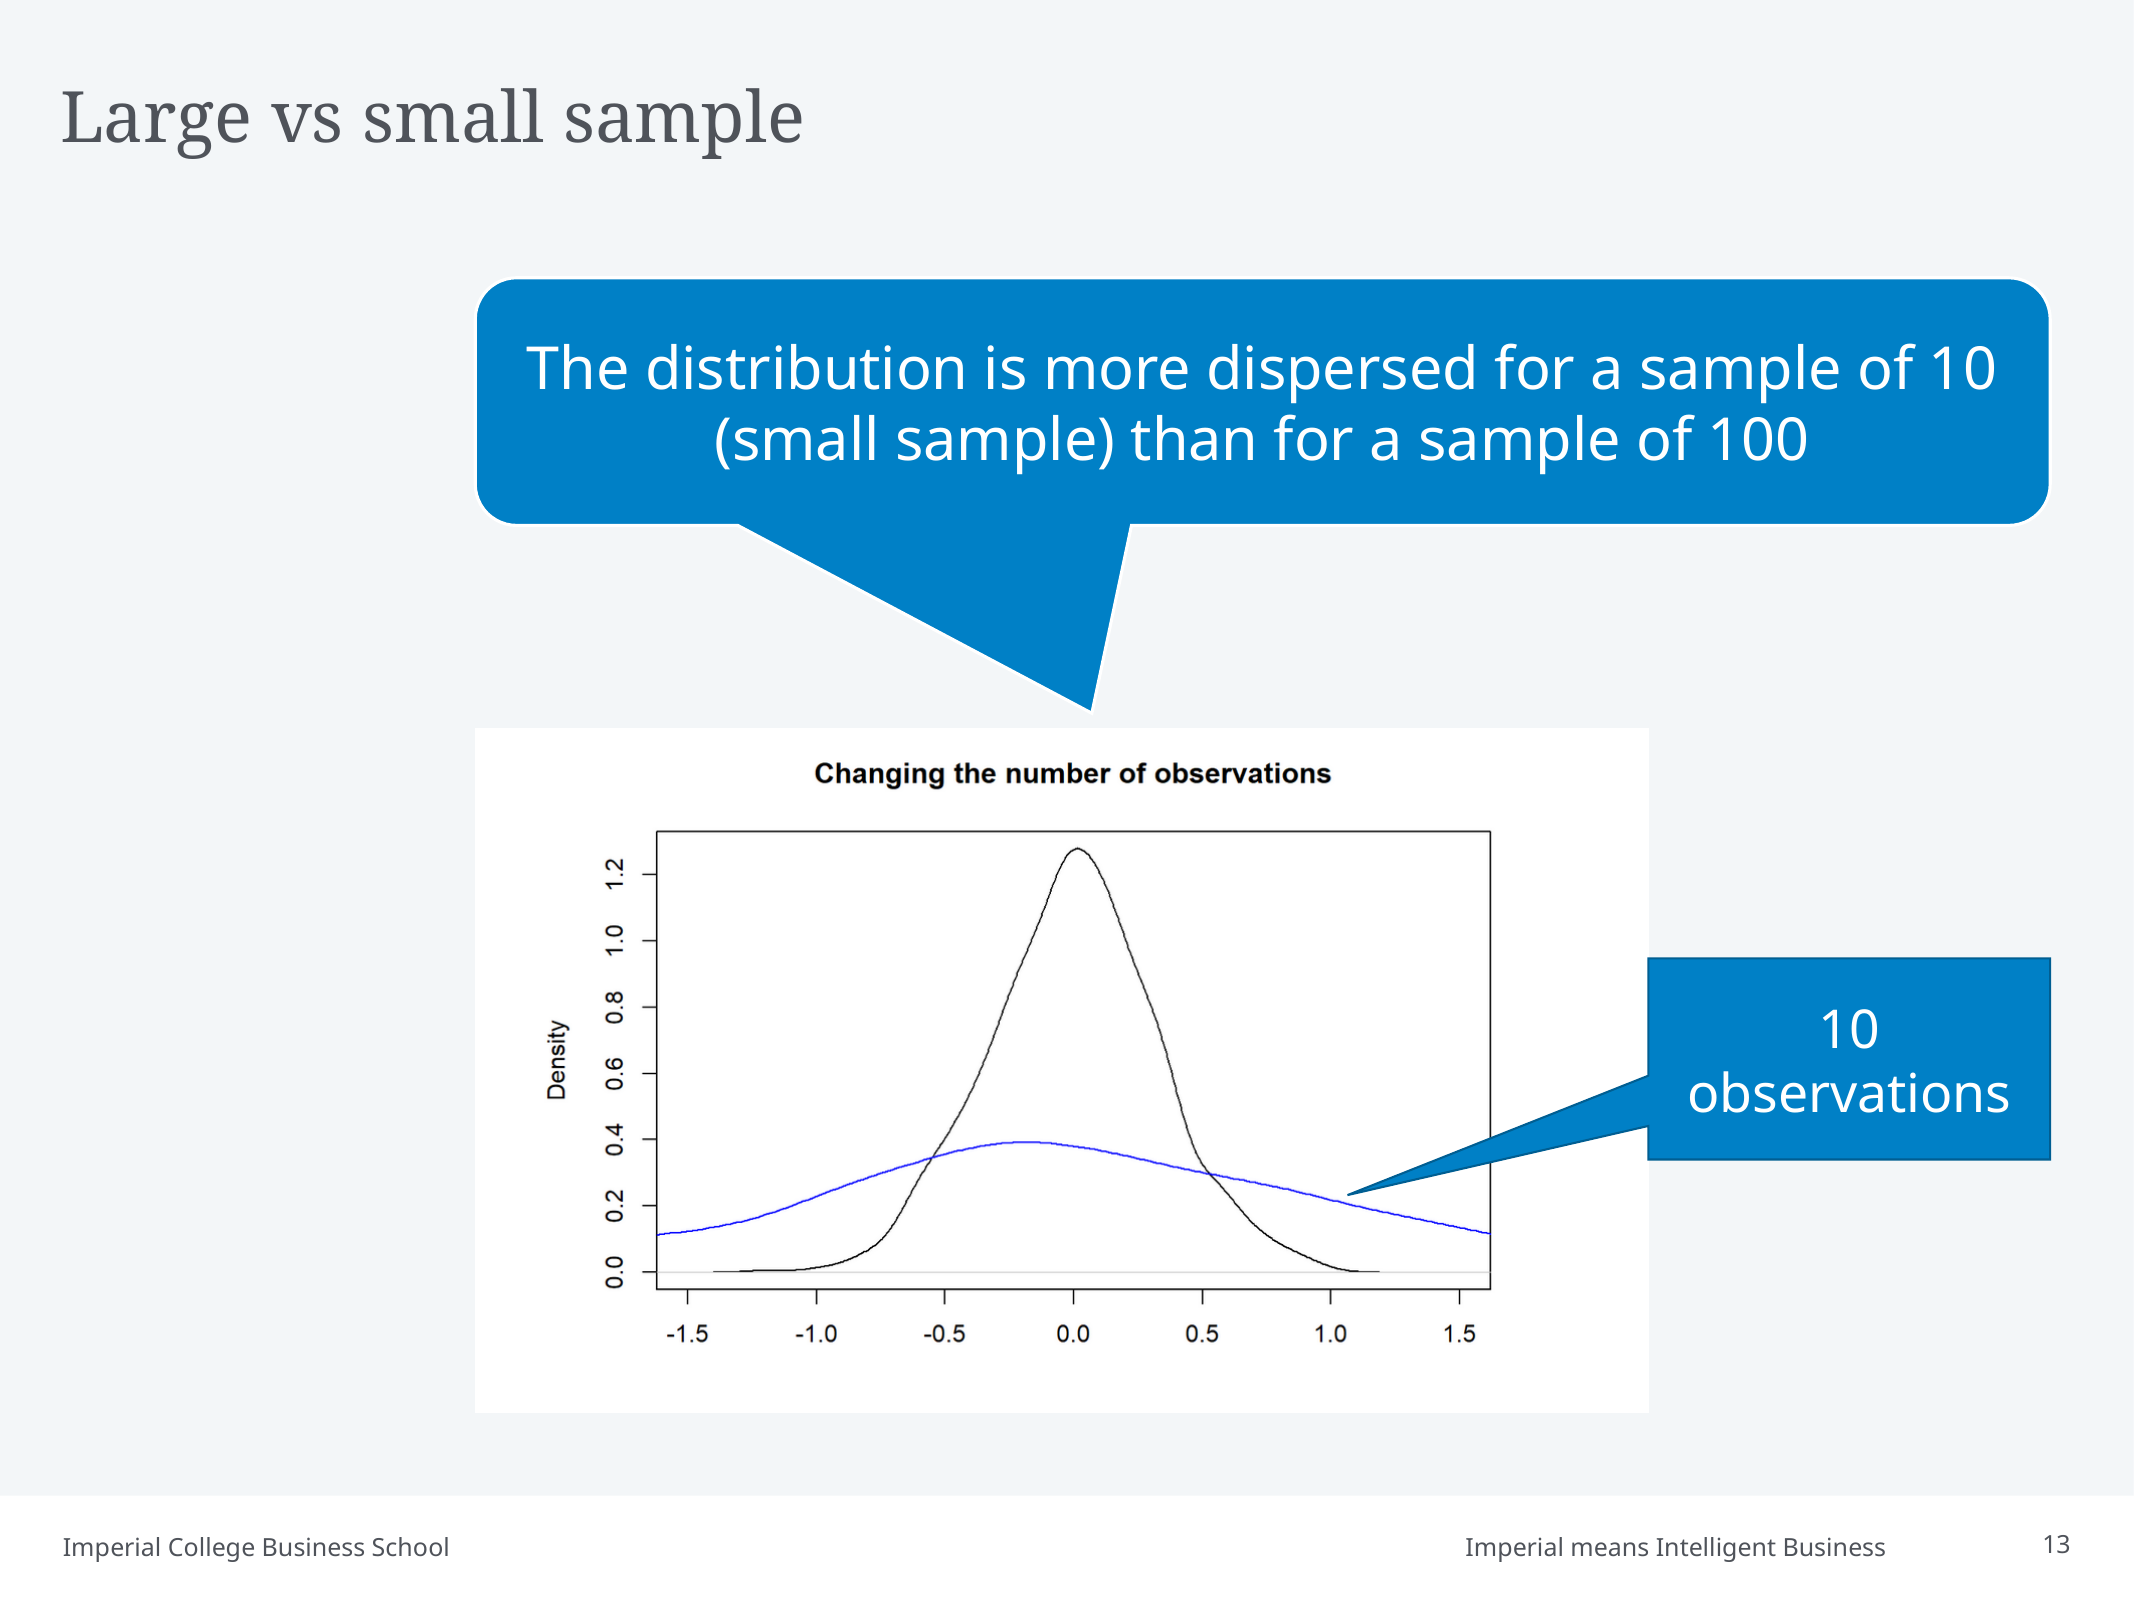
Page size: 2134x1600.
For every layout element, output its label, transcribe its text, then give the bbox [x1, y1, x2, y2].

title Large vs small sample [60, 77, 1673, 234]
text_box 10 observations [1649, 957, 2052, 1161]
text_box The distribution is more dispersed for a sample of 10 (small sample) than for a sample of 100 [473, 276, 2052, 716]
picture [475, 728, 1649, 1413]
